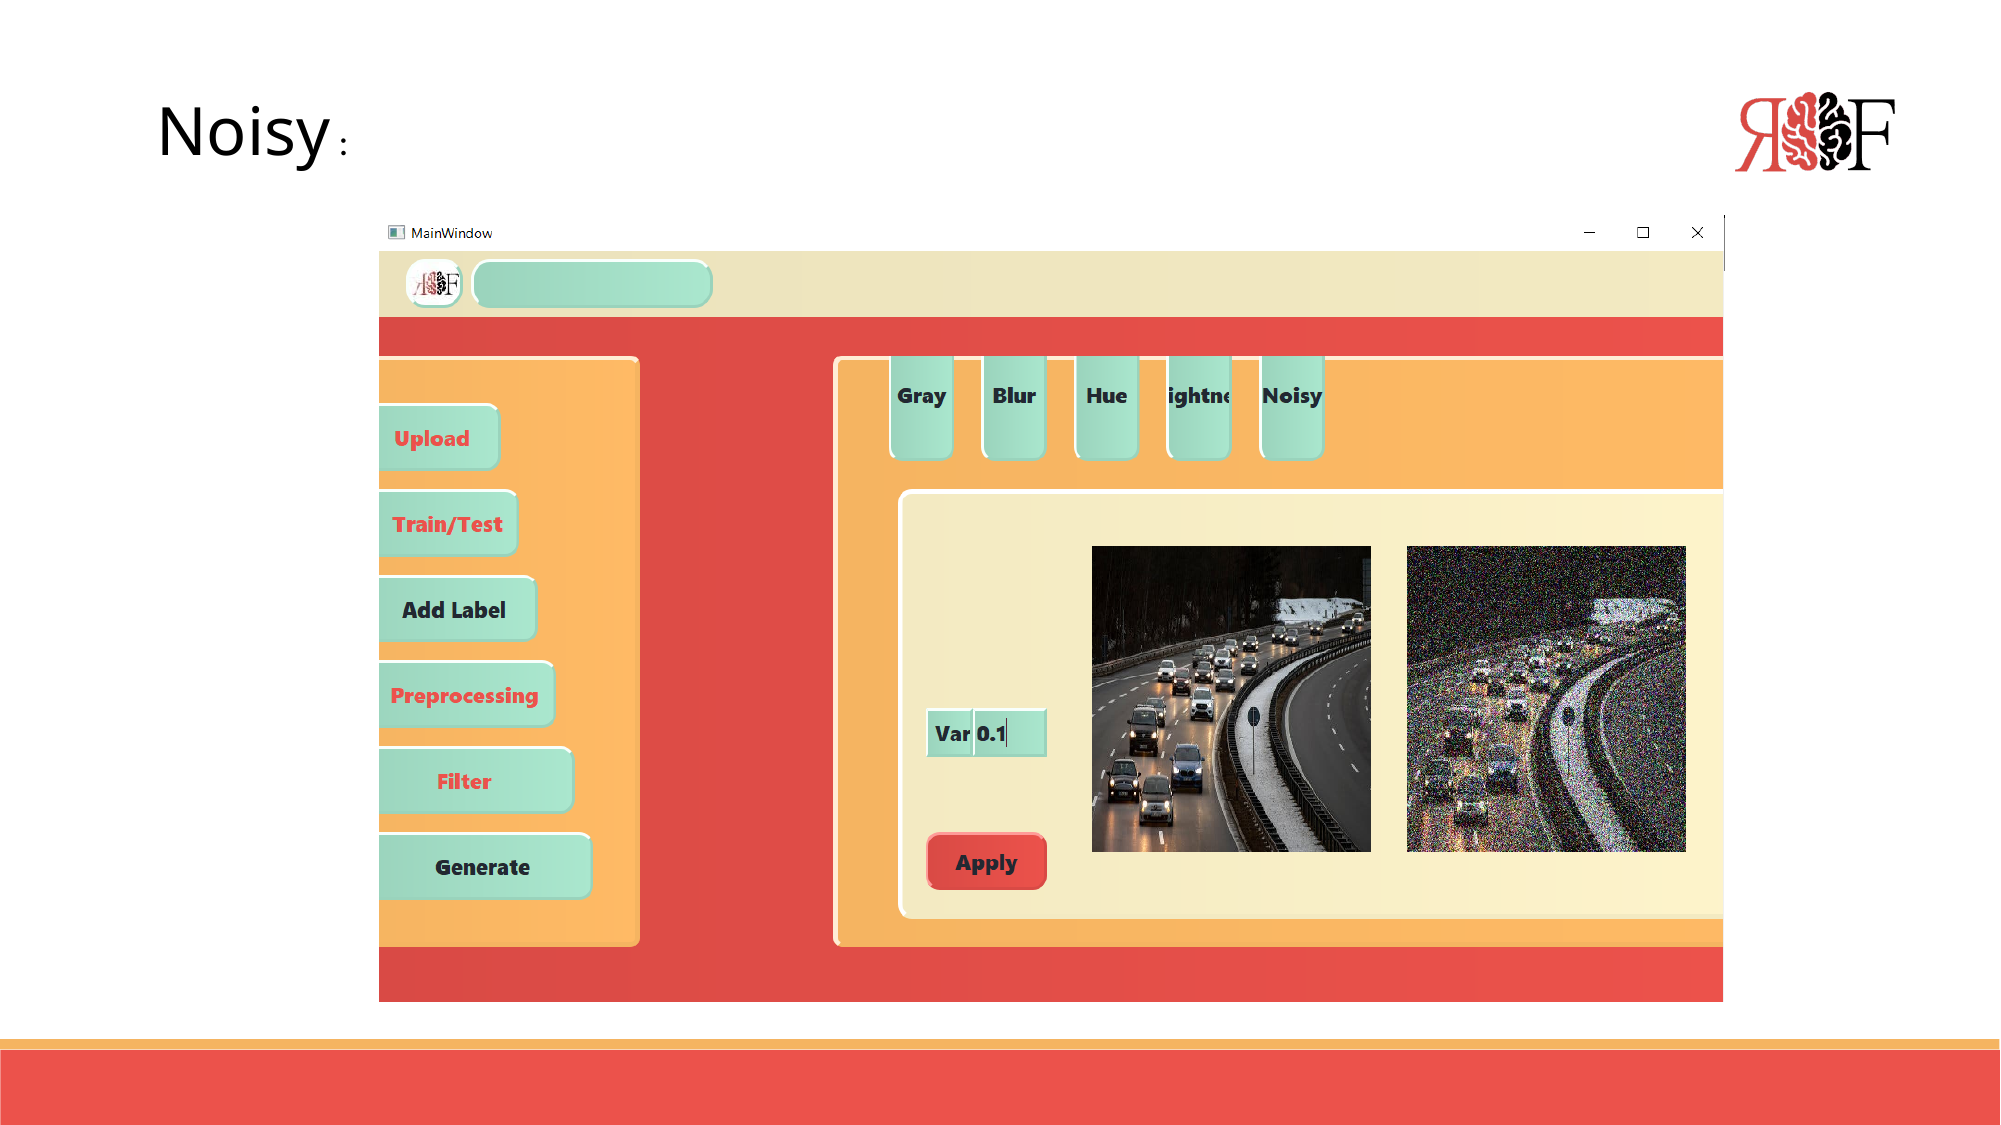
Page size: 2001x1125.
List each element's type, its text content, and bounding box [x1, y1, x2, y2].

text_box Noisy : [141, 81, 1141, 177]
picture [379, 215, 1726, 1002]
picture [1724, 62, 1919, 197]
